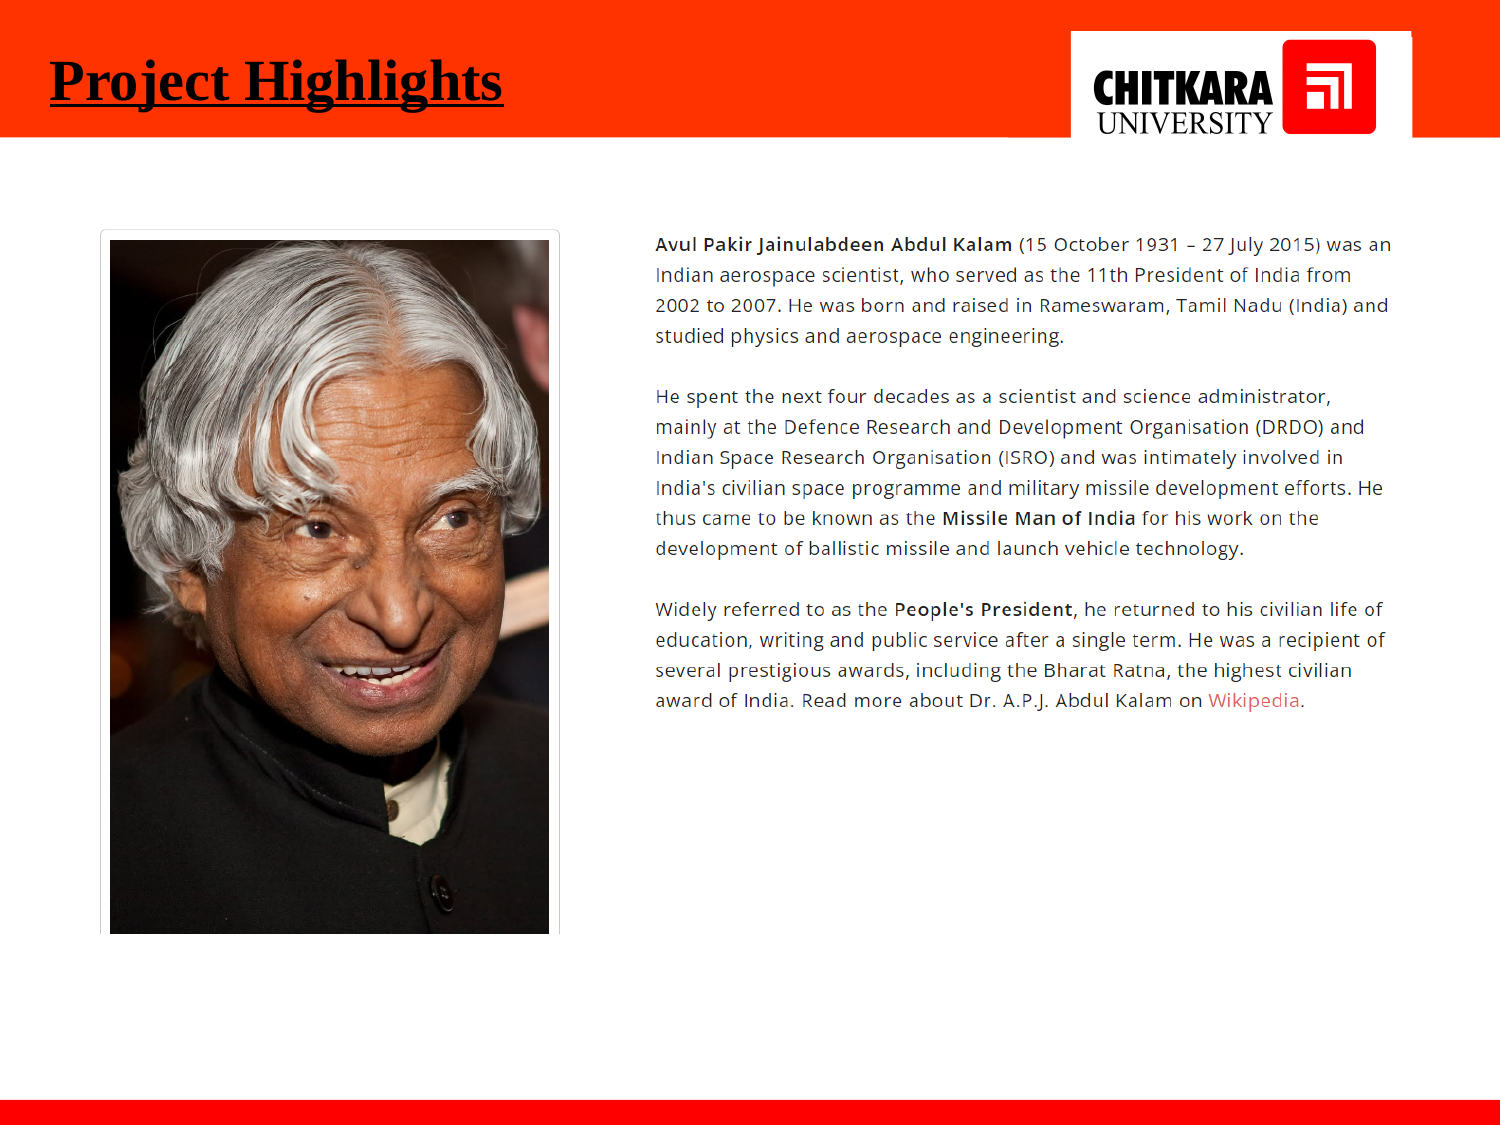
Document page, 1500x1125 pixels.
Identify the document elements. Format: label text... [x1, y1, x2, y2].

text_box Project Highlights [35, 35, 841, 120]
picture [1074, 37, 1391, 138]
picture [0, 191, 1500, 934]
